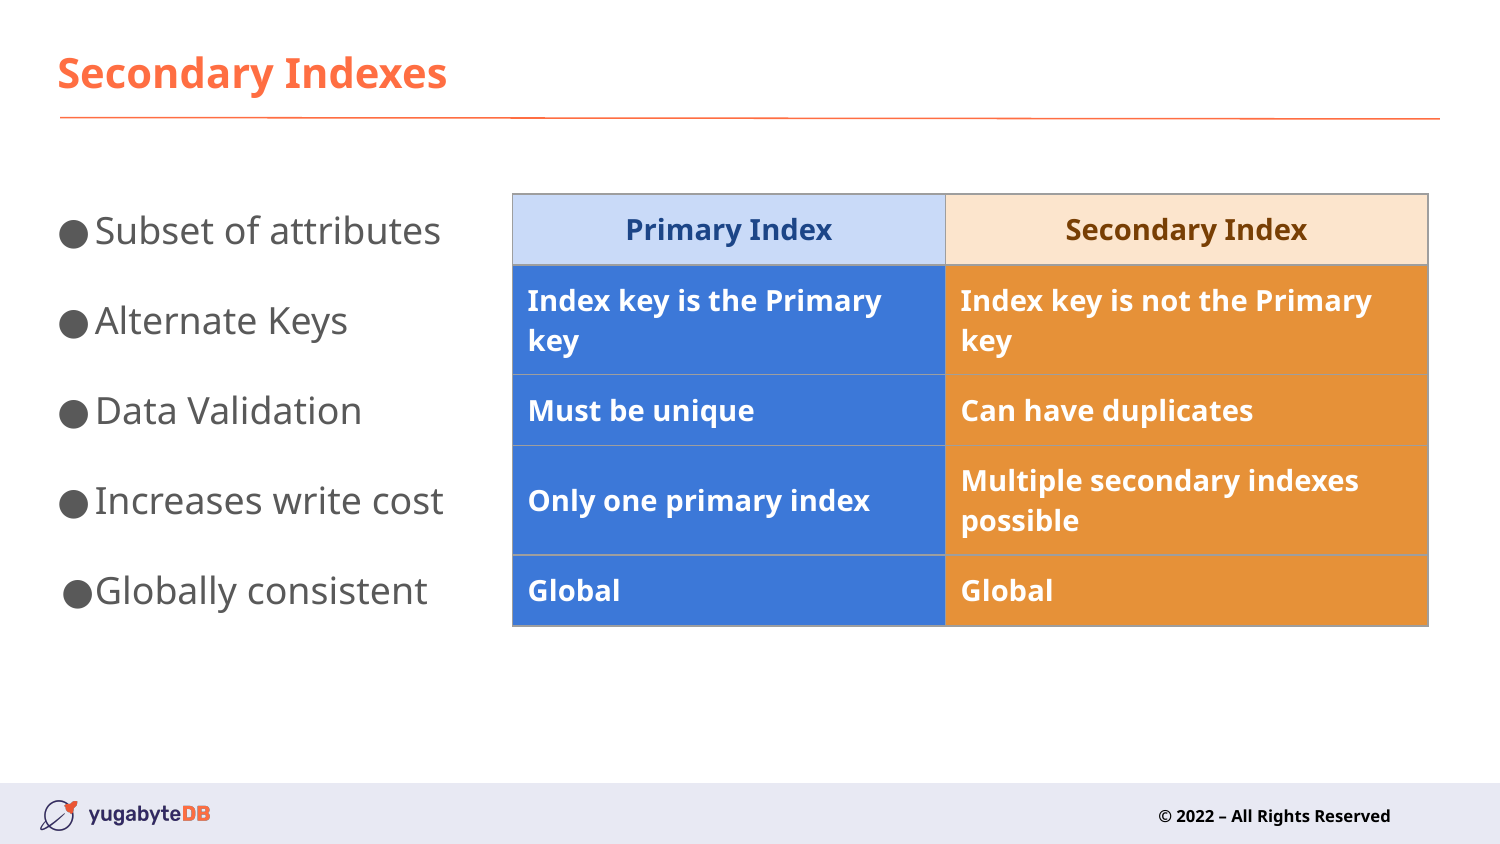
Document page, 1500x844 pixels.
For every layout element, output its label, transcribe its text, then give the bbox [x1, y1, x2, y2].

table_cell Index key is the Primary key [513, 266, 945, 374]
list Subset of attributes Alternate Keys Data Validation Increases write cost Globally consistent [42, 192, 680, 658]
table_cell Only one primary index [513, 446, 945, 554]
table_cell Multiple secondary indexes possible [946, 446, 1427, 554]
picture [40, 800, 212, 831]
table_cell Can have duplicates [946, 375, 1427, 445]
table_cell Global [946, 556, 1427, 625]
title Secondary Indexes [42, 31, 1458, 110]
table_cell Must be unique [513, 375, 945, 445]
table_header Primary Index [513, 195, 945, 264]
table_header Secondary Index [946, 195, 1427, 264]
table_cell Global [513, 556, 945, 625]
table_cell Index key is not the Primary key [946, 266, 1427, 374]
